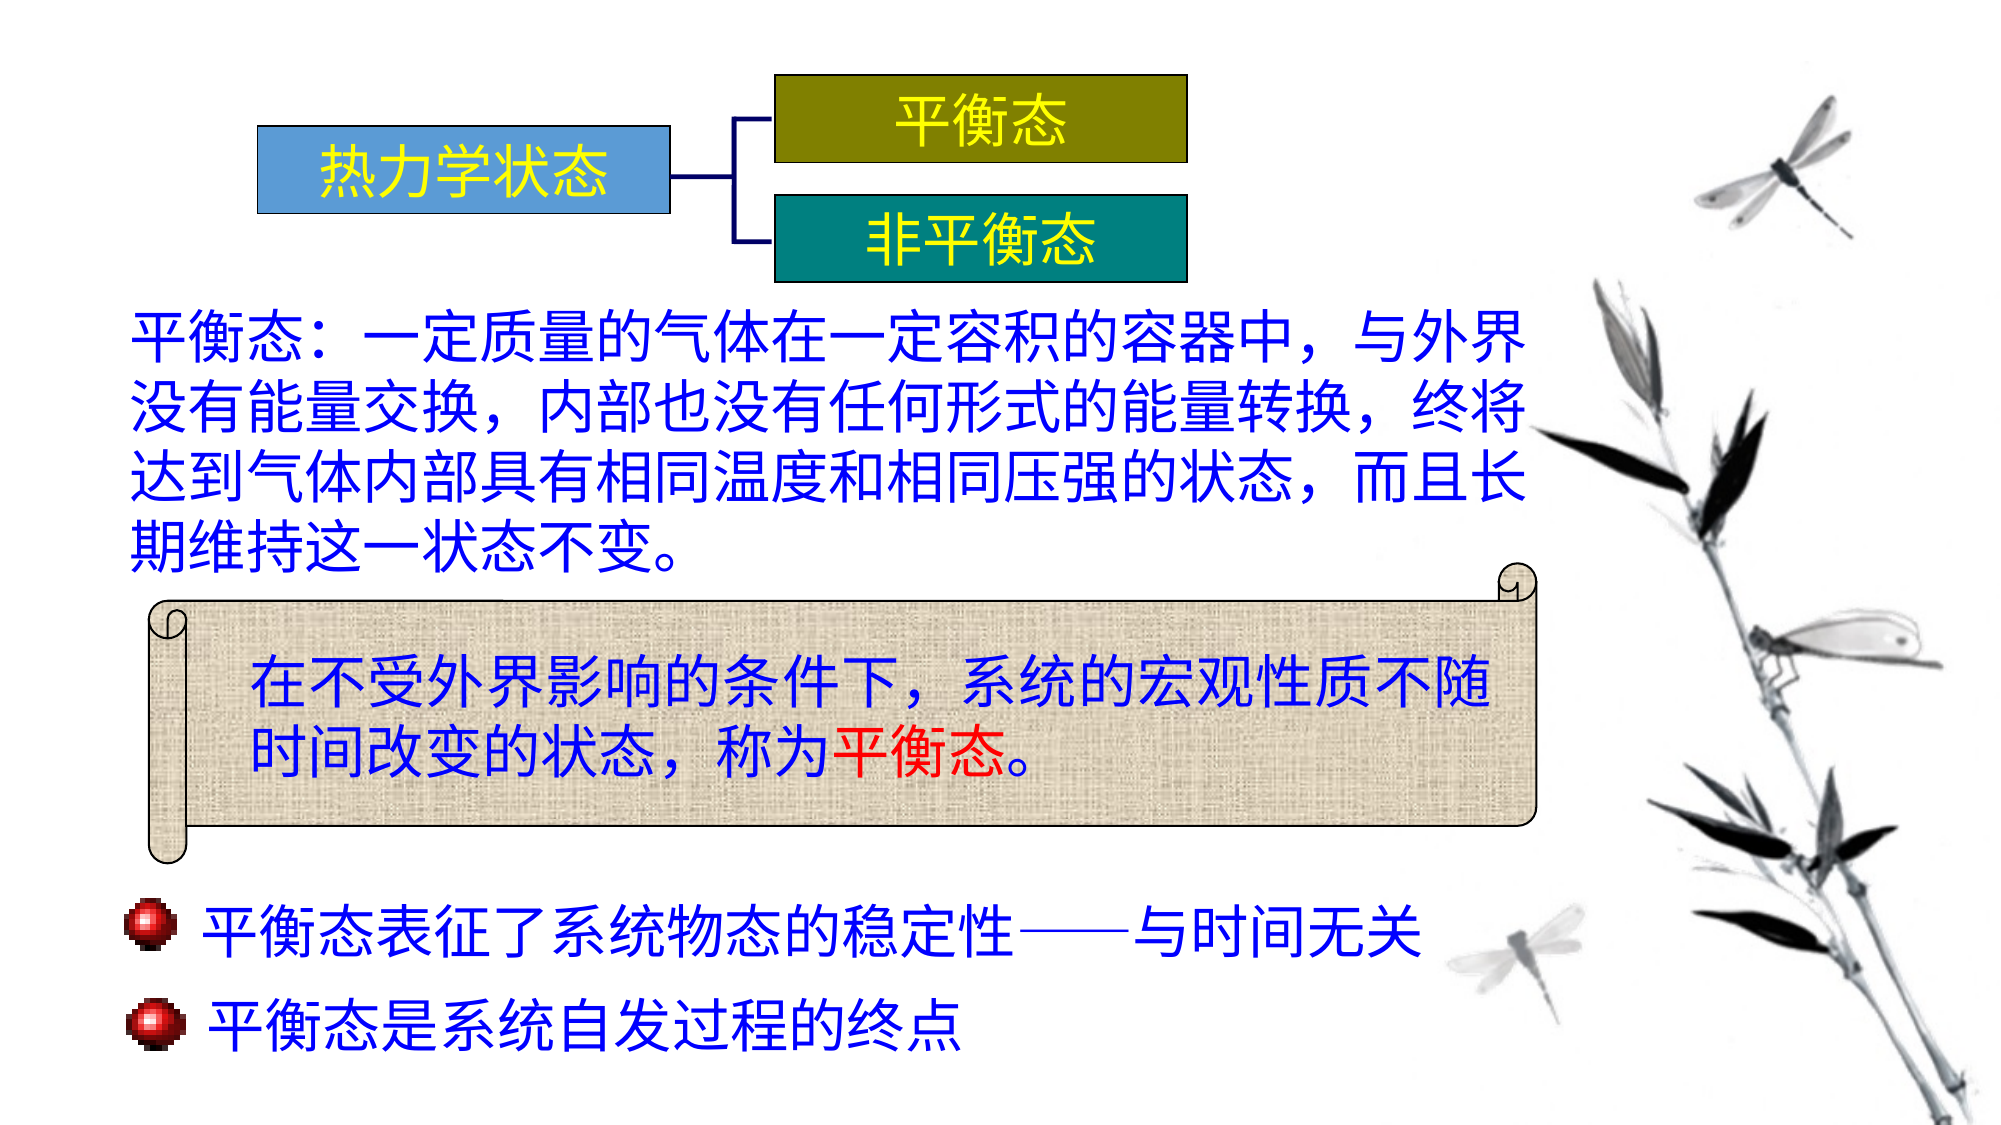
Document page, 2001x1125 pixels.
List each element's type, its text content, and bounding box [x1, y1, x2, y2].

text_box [734, 116, 772, 242]
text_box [114, 888, 1640, 975]
text_box 平衡态：一定质量的气体在一定容积的容器中，与外界没有能量交换，内部也没有任何形式的能量转换，终将达到气体内部具有相同温度和相同压强的状态，而且长期维持这一状态不变。 [114, 292, 1559, 588]
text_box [148, 563, 1537, 864]
text_box 平衡态 [774, 75, 1188, 163]
picture [1376, 61, 2000, 1125]
text_box 热力学状态 [257, 126, 670, 214]
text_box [114, 981, 1089, 1068]
text_box 非平衡态 [774, 194, 1188, 283]
